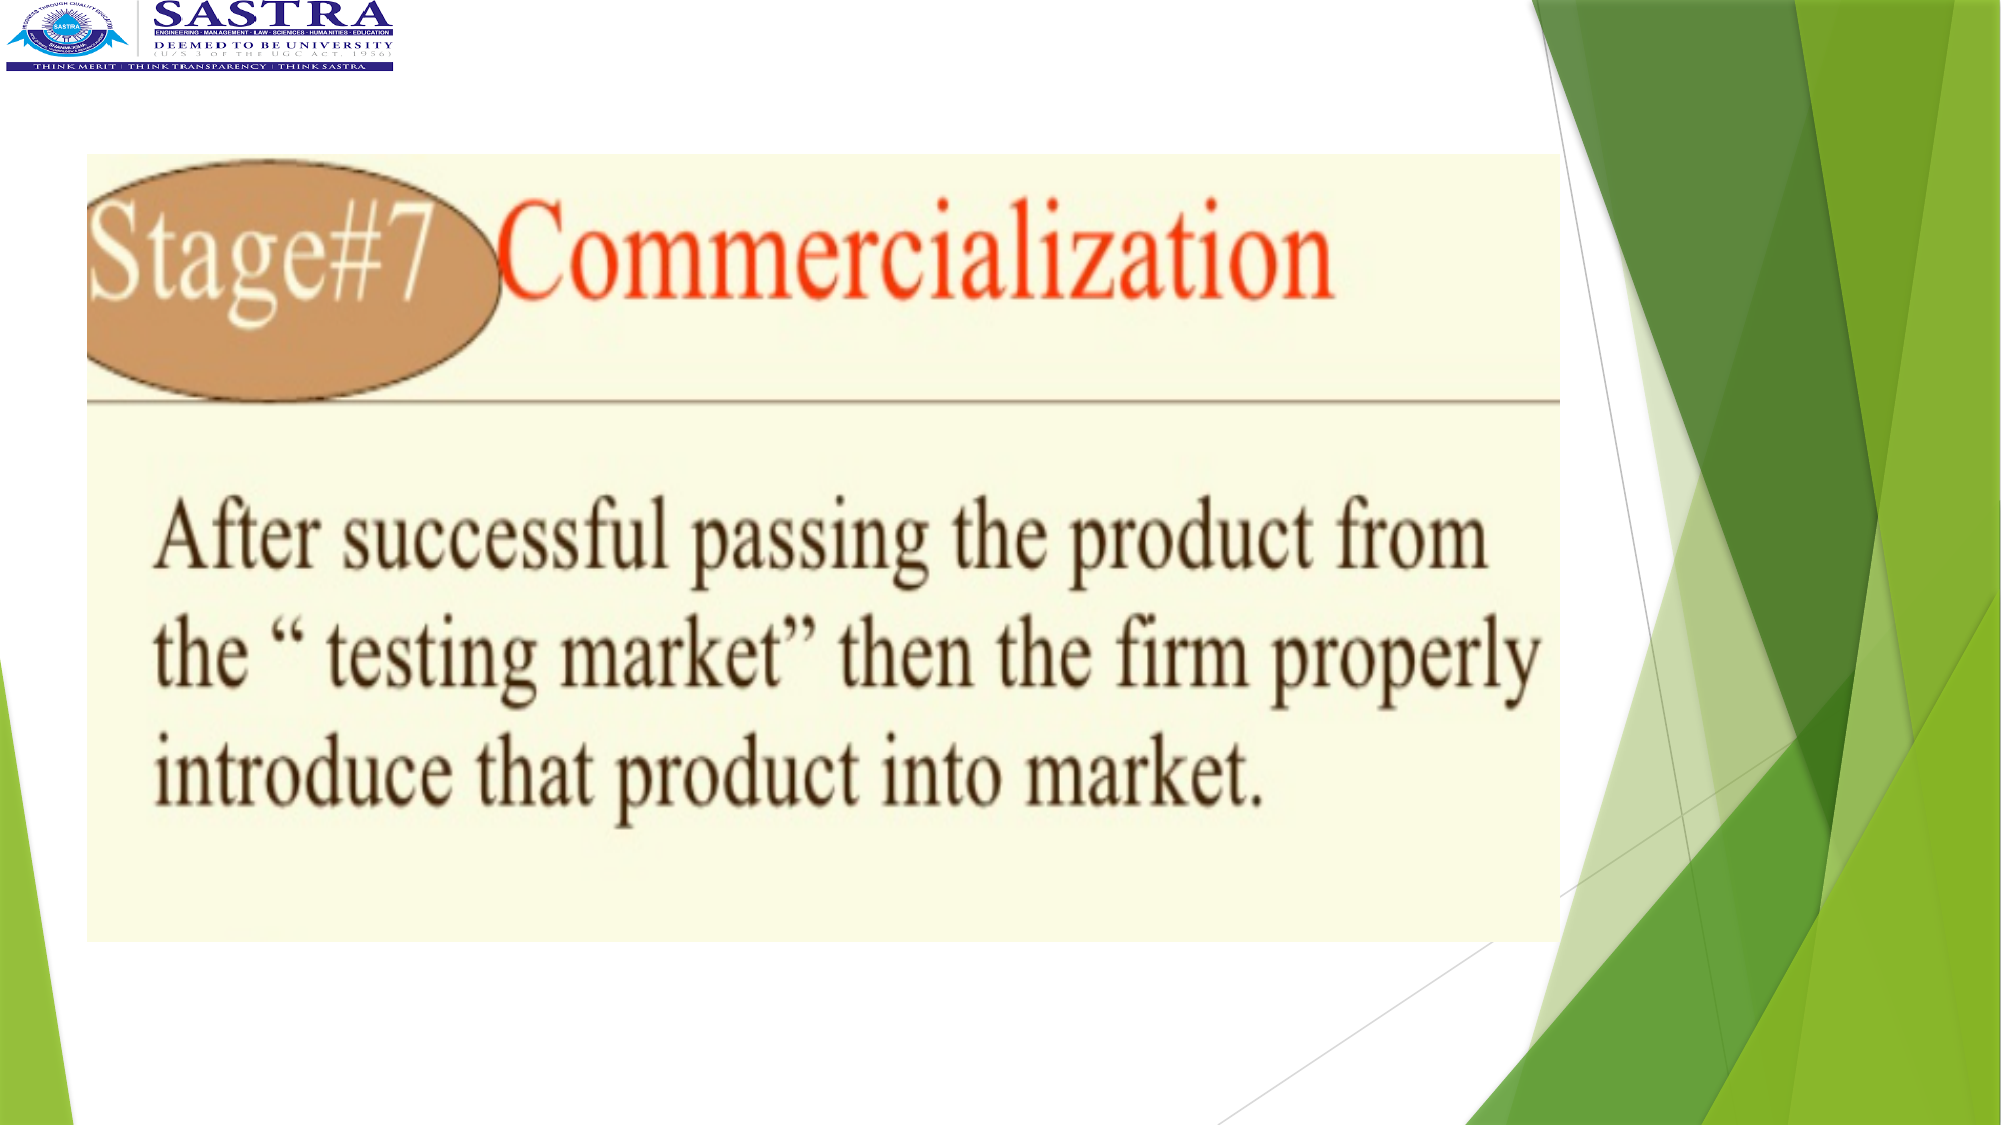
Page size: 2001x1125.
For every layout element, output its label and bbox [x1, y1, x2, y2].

picture [0, 0, 401, 76]
picture [87, 153, 1561, 943]
